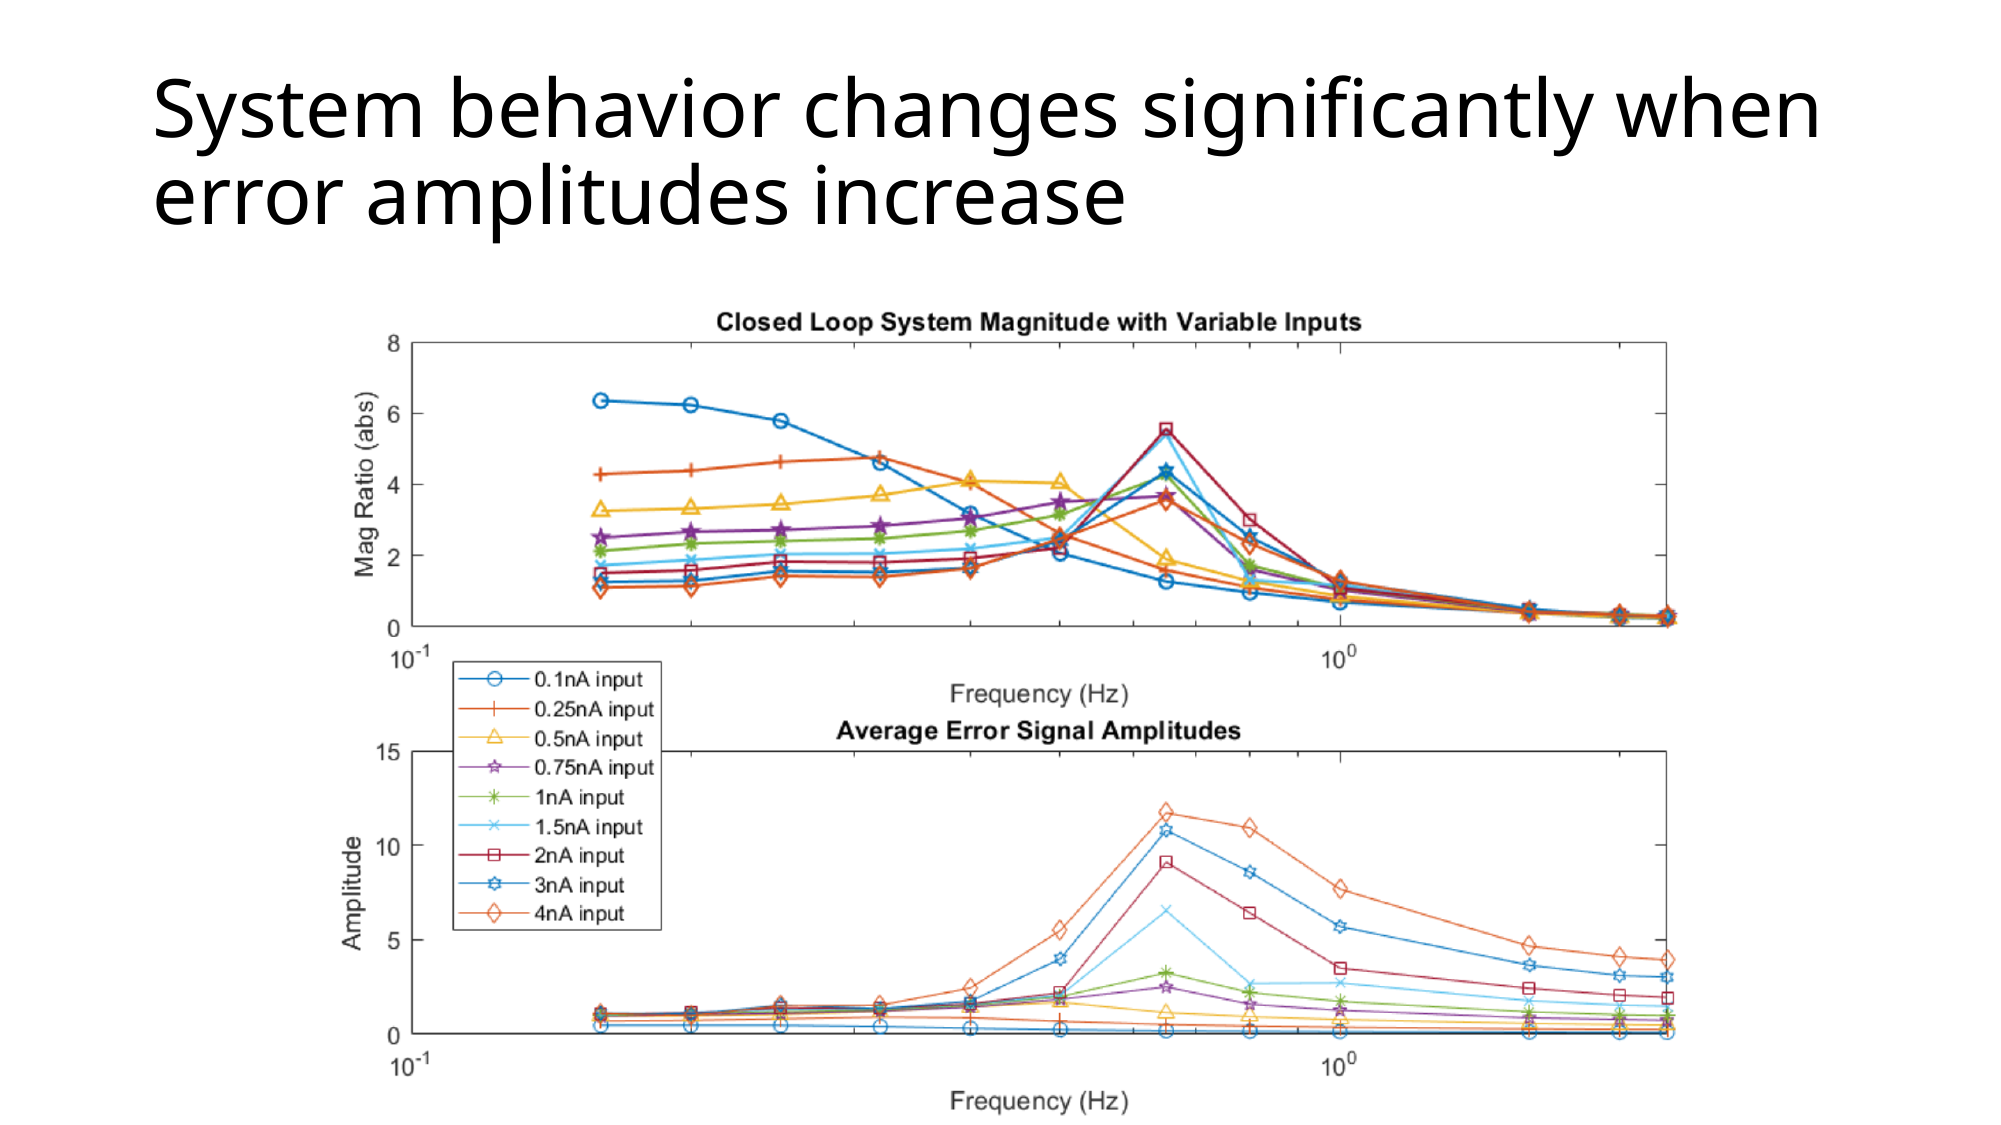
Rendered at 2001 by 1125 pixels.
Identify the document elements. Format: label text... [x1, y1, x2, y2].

title System behavior changes significantly when error amplitudes increase [137, 59, 1902, 251]
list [316, 287, 1733, 1117]
